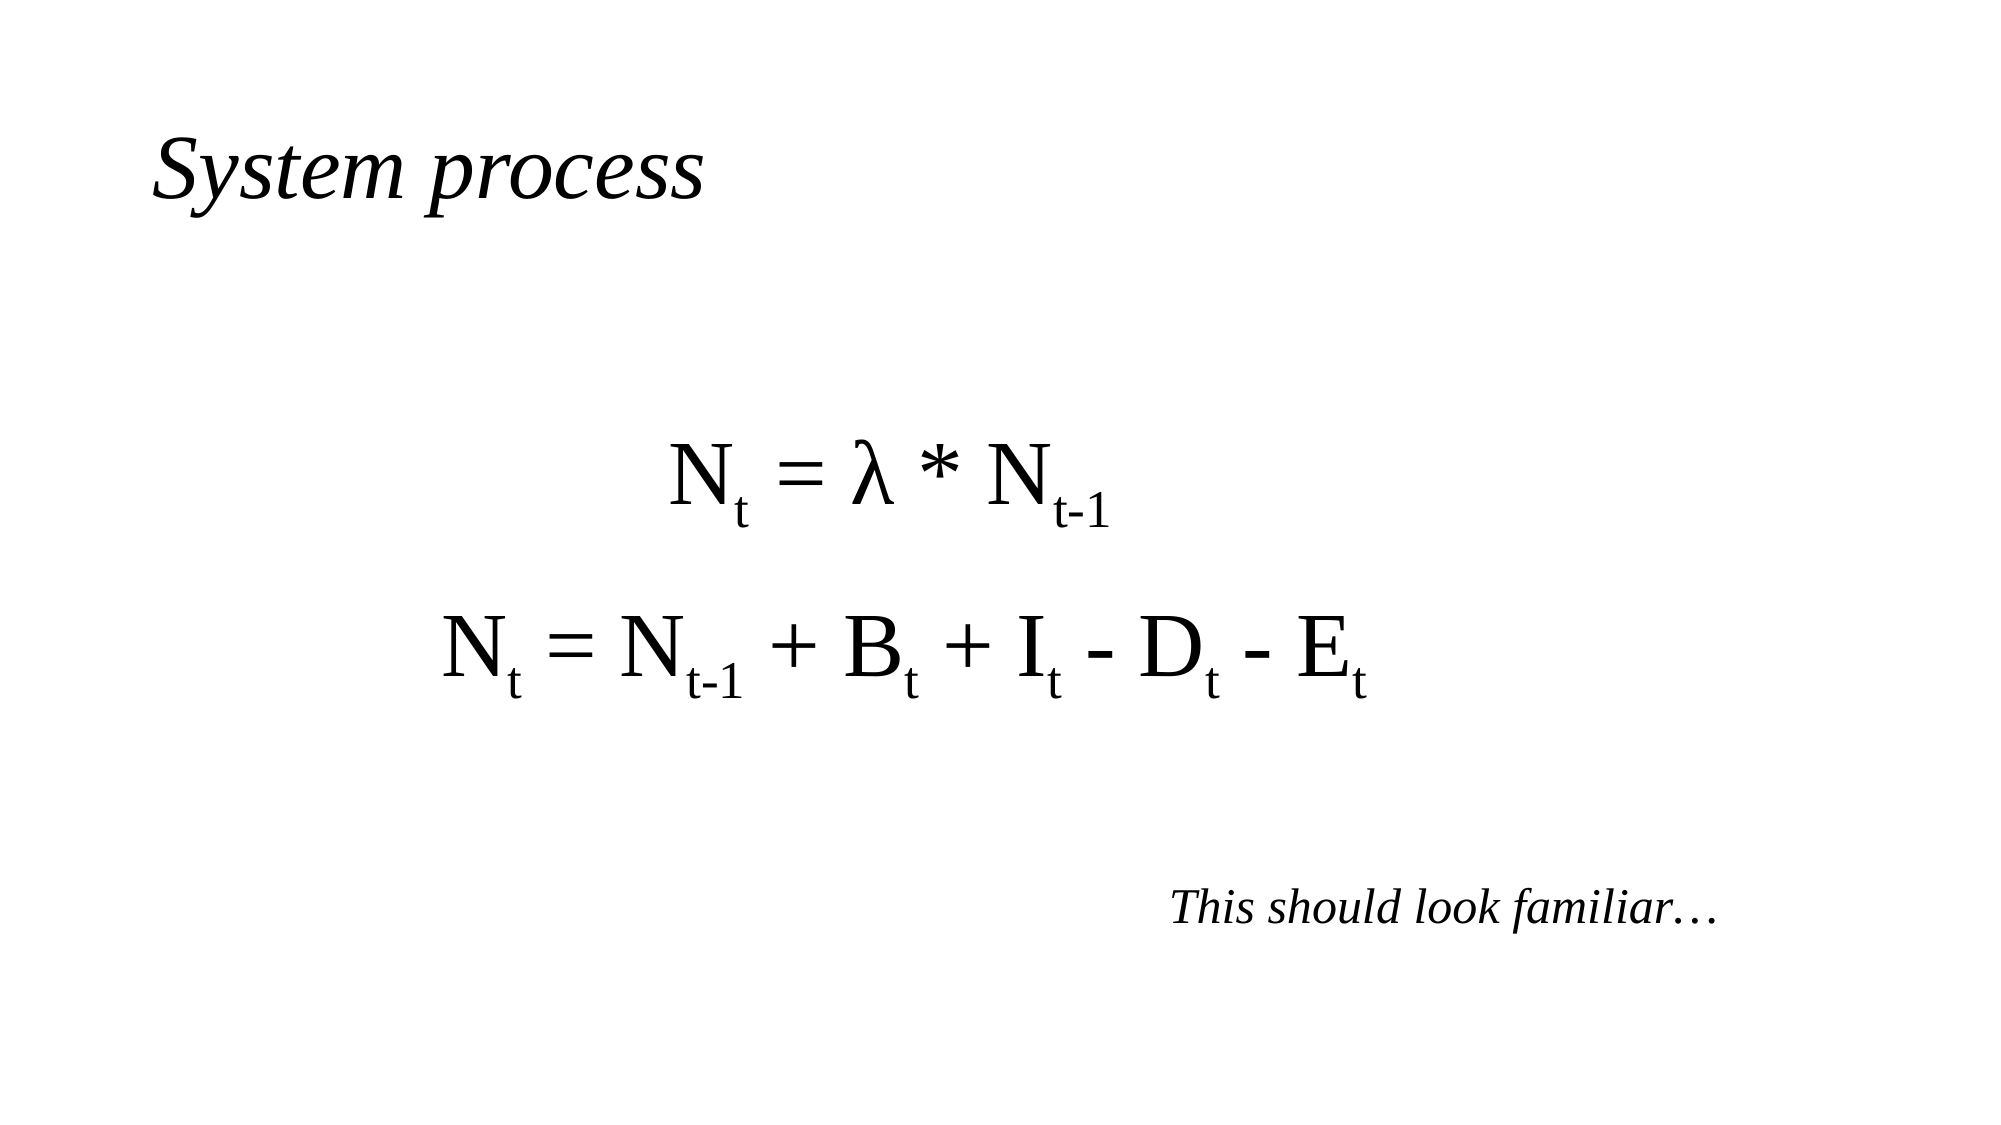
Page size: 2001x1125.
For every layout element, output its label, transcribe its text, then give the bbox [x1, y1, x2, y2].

text_box This should look familiar… [937, 809, 1950, 998]
text_box Nt = Nt-1 + Bt + It - Dt - Et [4, 553, 1805, 741]
text_box Nt = λ * Nt-1 [653, 405, 1156, 546]
title System process [137, 59, 1863, 278]
